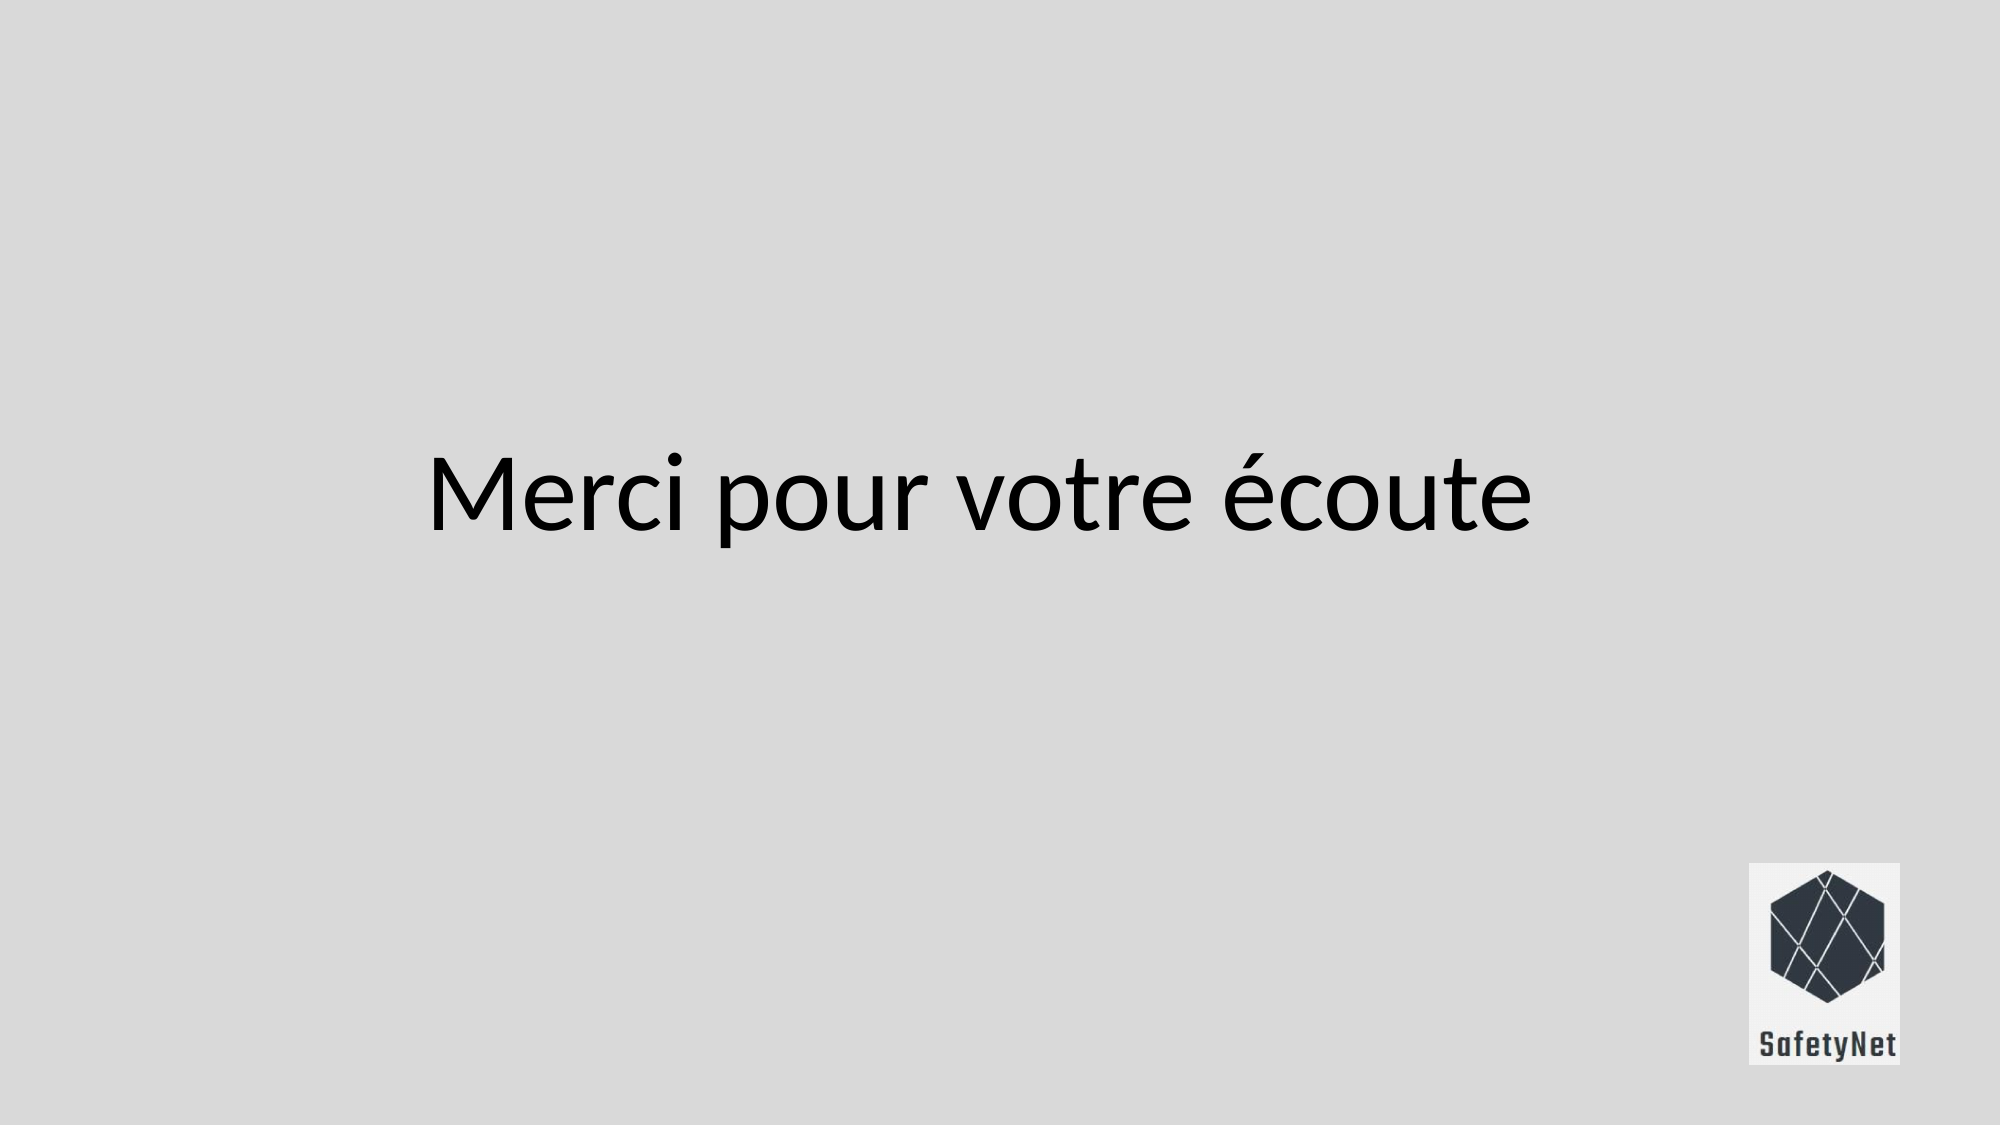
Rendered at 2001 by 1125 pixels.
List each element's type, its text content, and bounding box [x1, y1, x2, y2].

picture [1749, 863, 1900, 1065]
text_box Merci pour votre écoute [249, 410, 1712, 561]
